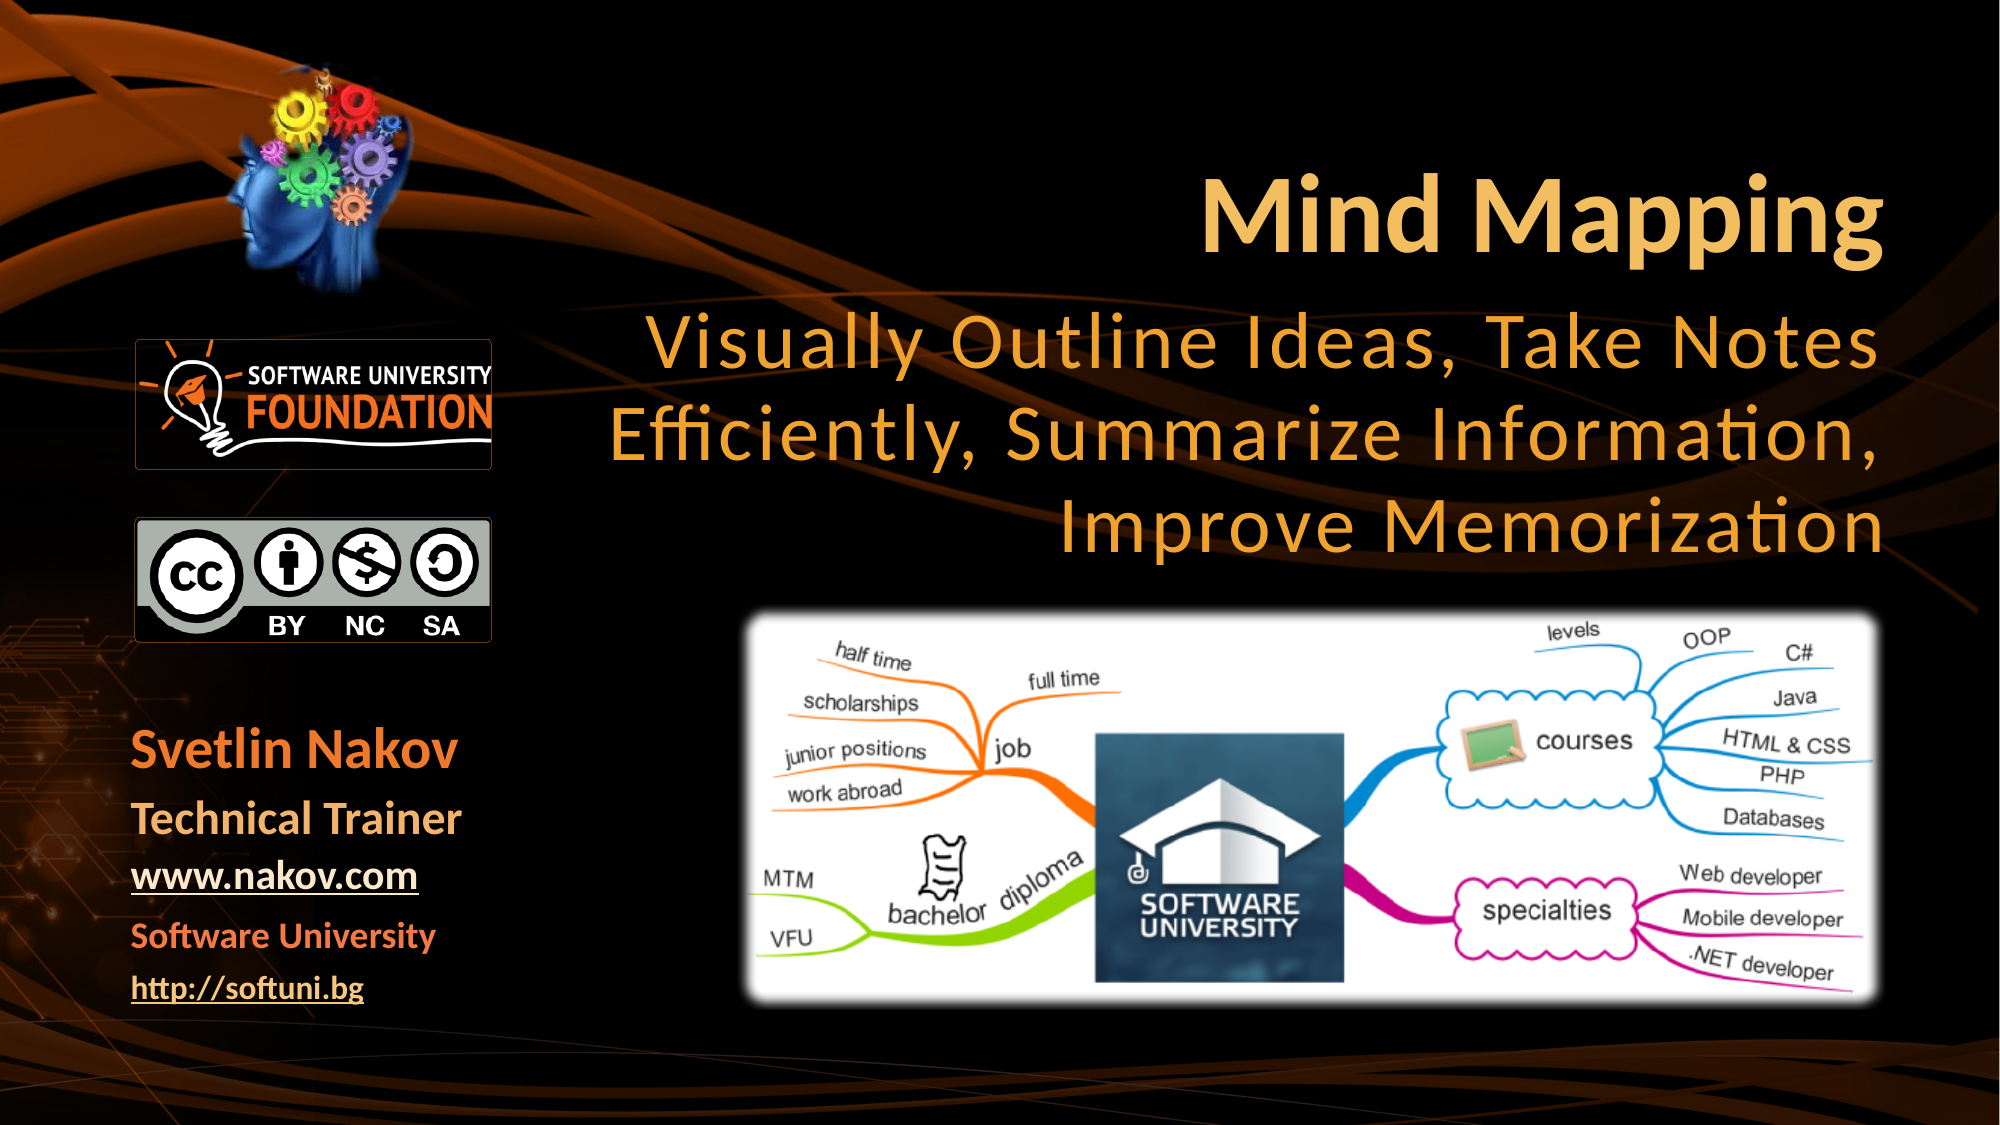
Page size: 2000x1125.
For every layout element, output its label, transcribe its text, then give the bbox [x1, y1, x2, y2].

title Mind Mapping [674, 132, 1886, 295]
picture [0, 0, 2000, 1125]
list Technical Trainer [124, 777, 648, 839]
list Software University [124, 902, 648, 958]
subtitle Visually Outline Ideas, Take Notes Efficiently, Summarize Information, Improve Memorization [587, 295, 1886, 575]
list http://softuni.bg [124, 958, 648, 1013]
list www.nakov.com [124, 839, 648, 902]
list Svetlin Nakov [124, 700, 648, 777]
